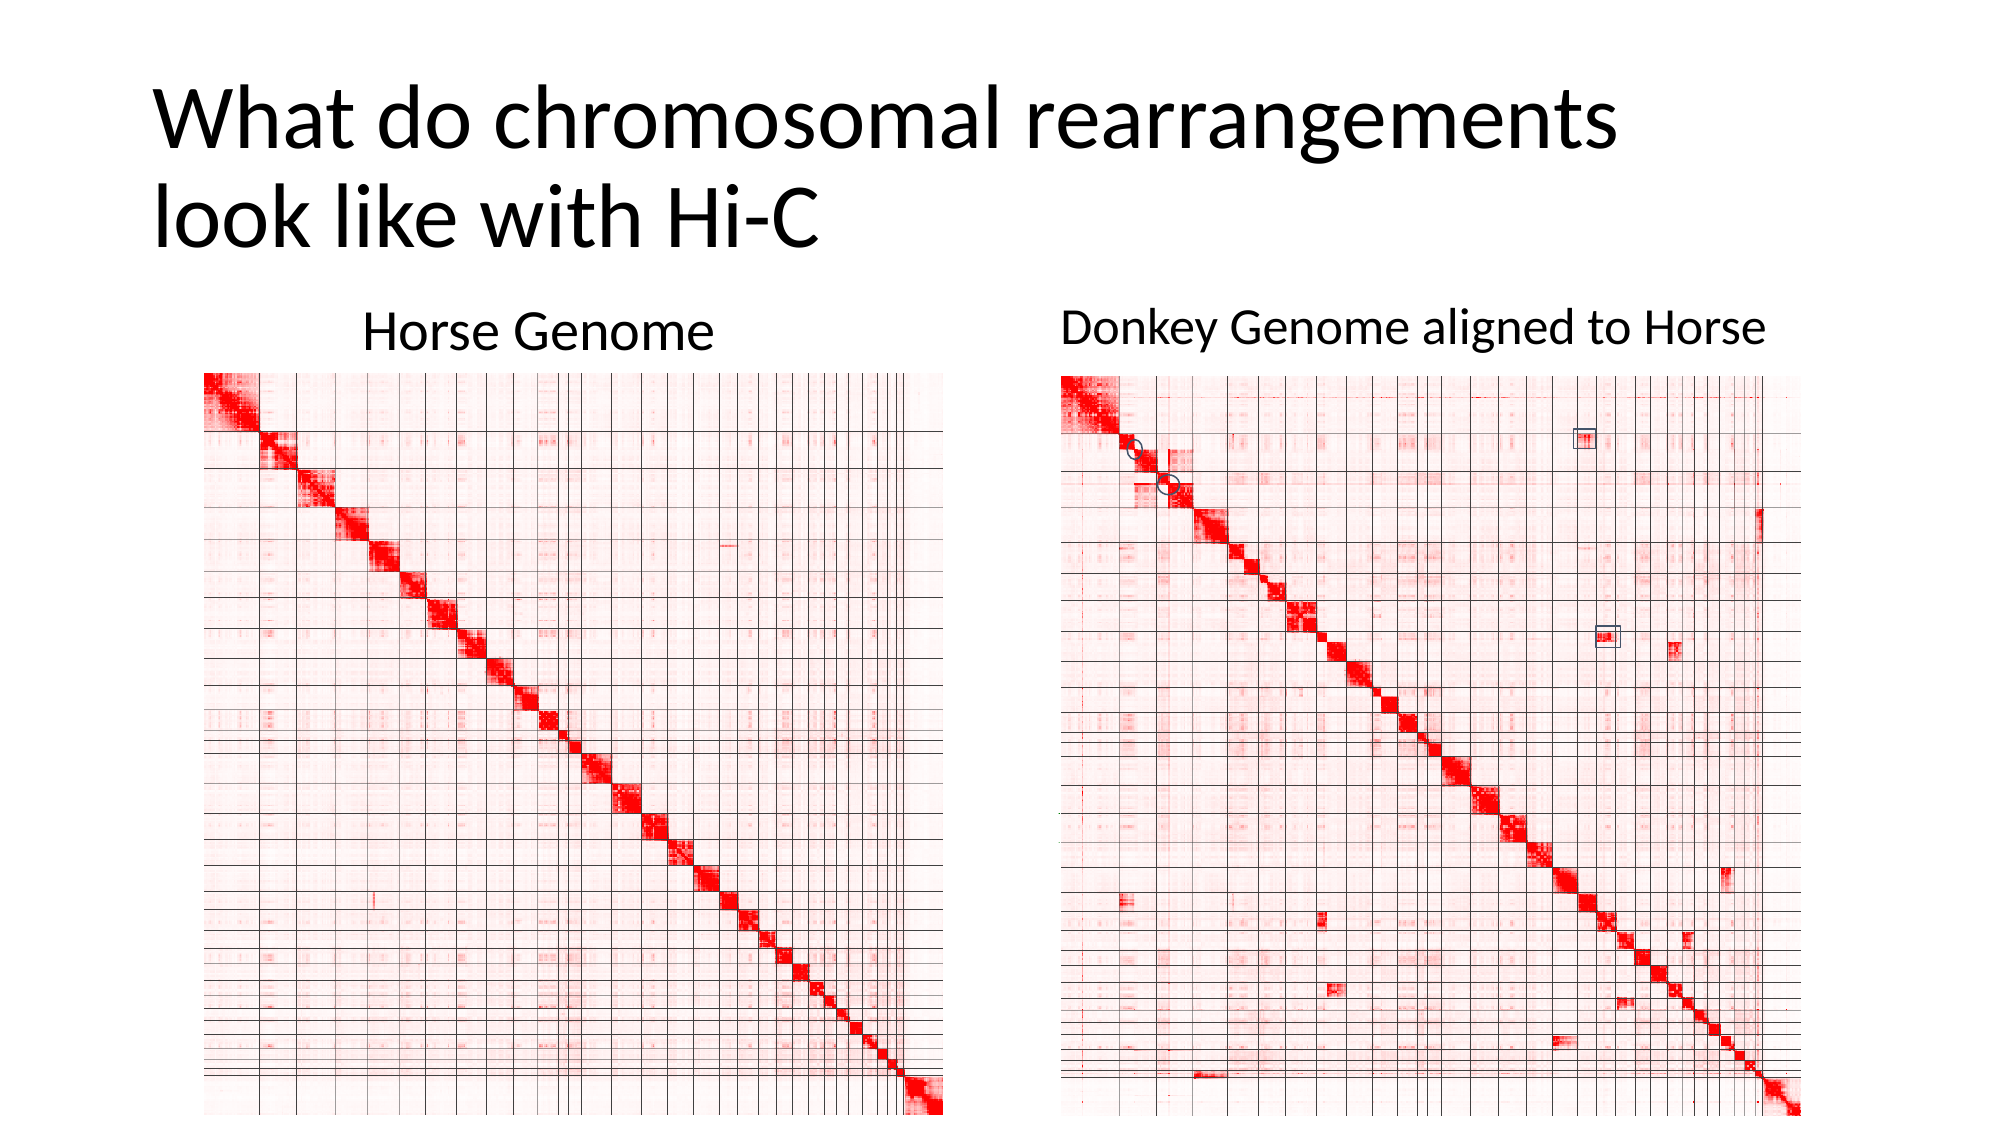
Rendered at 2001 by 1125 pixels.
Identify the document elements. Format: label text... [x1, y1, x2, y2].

text_box Donkey Genome aligned to Horse [1045, 277, 1805, 370]
picture [203, 371, 945, 1117]
title What do chromosomal rearrangements look like with Hi-C [137, 59, 1863, 278]
text_box Horse Genome [347, 277, 768, 370]
picture [1058, 371, 1806, 1117]
